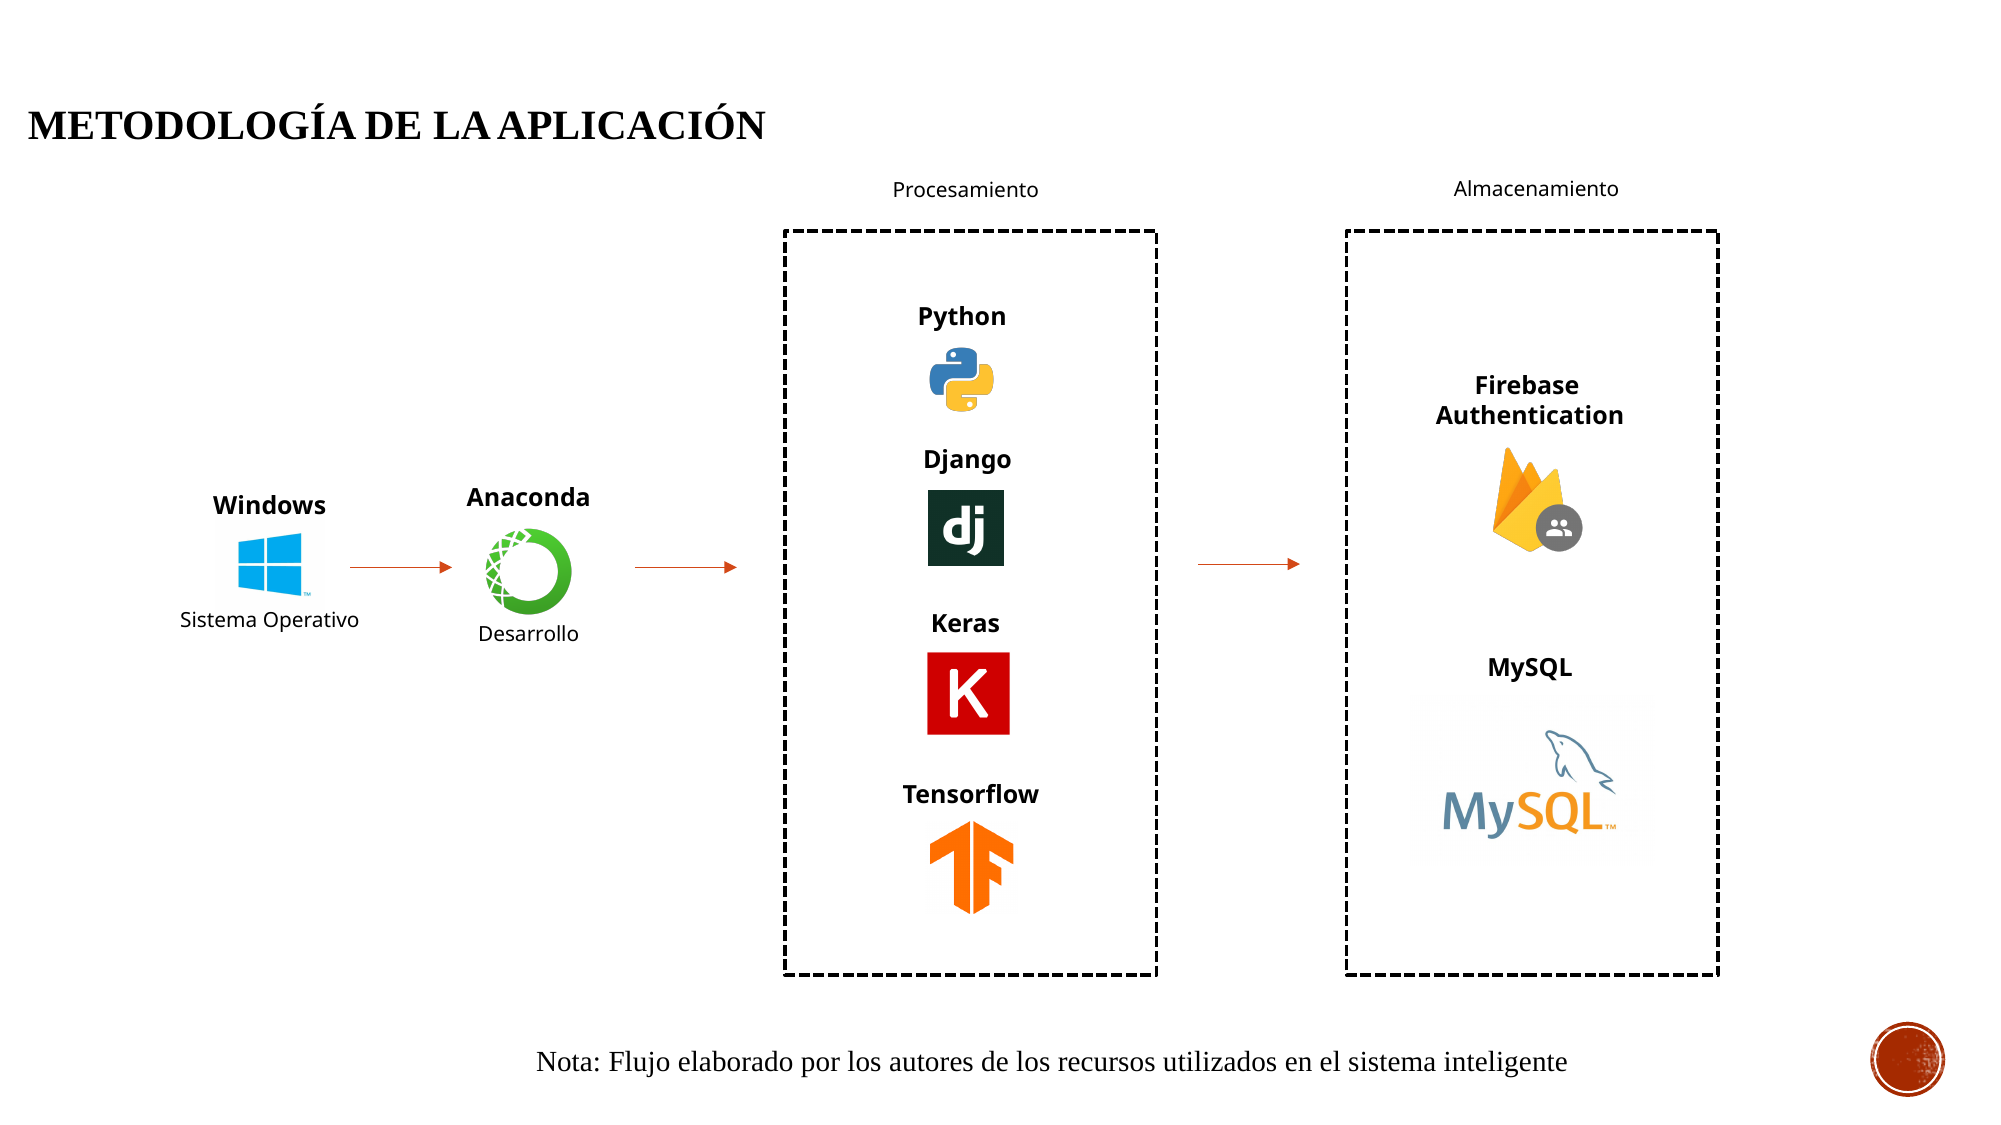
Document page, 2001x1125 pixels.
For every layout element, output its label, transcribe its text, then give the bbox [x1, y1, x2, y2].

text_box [455, 477, 603, 652]
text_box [1420, 364, 1641, 554]
text_box [1346, 230, 1719, 976]
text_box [890, 295, 1054, 912]
text_box [784, 230, 1158, 976]
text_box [169, 485, 370, 636]
text_box Procesamiento [877, 169, 1054, 209]
text_box Nota: Flujo elaborado por los autores de los recursos utilizados en el sistema inteligente [521, 1034, 1584, 1085]
text_box METODOLOGÍA DE LA APLICACIÓN [13, 90, 782, 156]
text_box Almacenamiento [1439, 168, 1634, 208]
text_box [1411, 645, 1654, 866]
